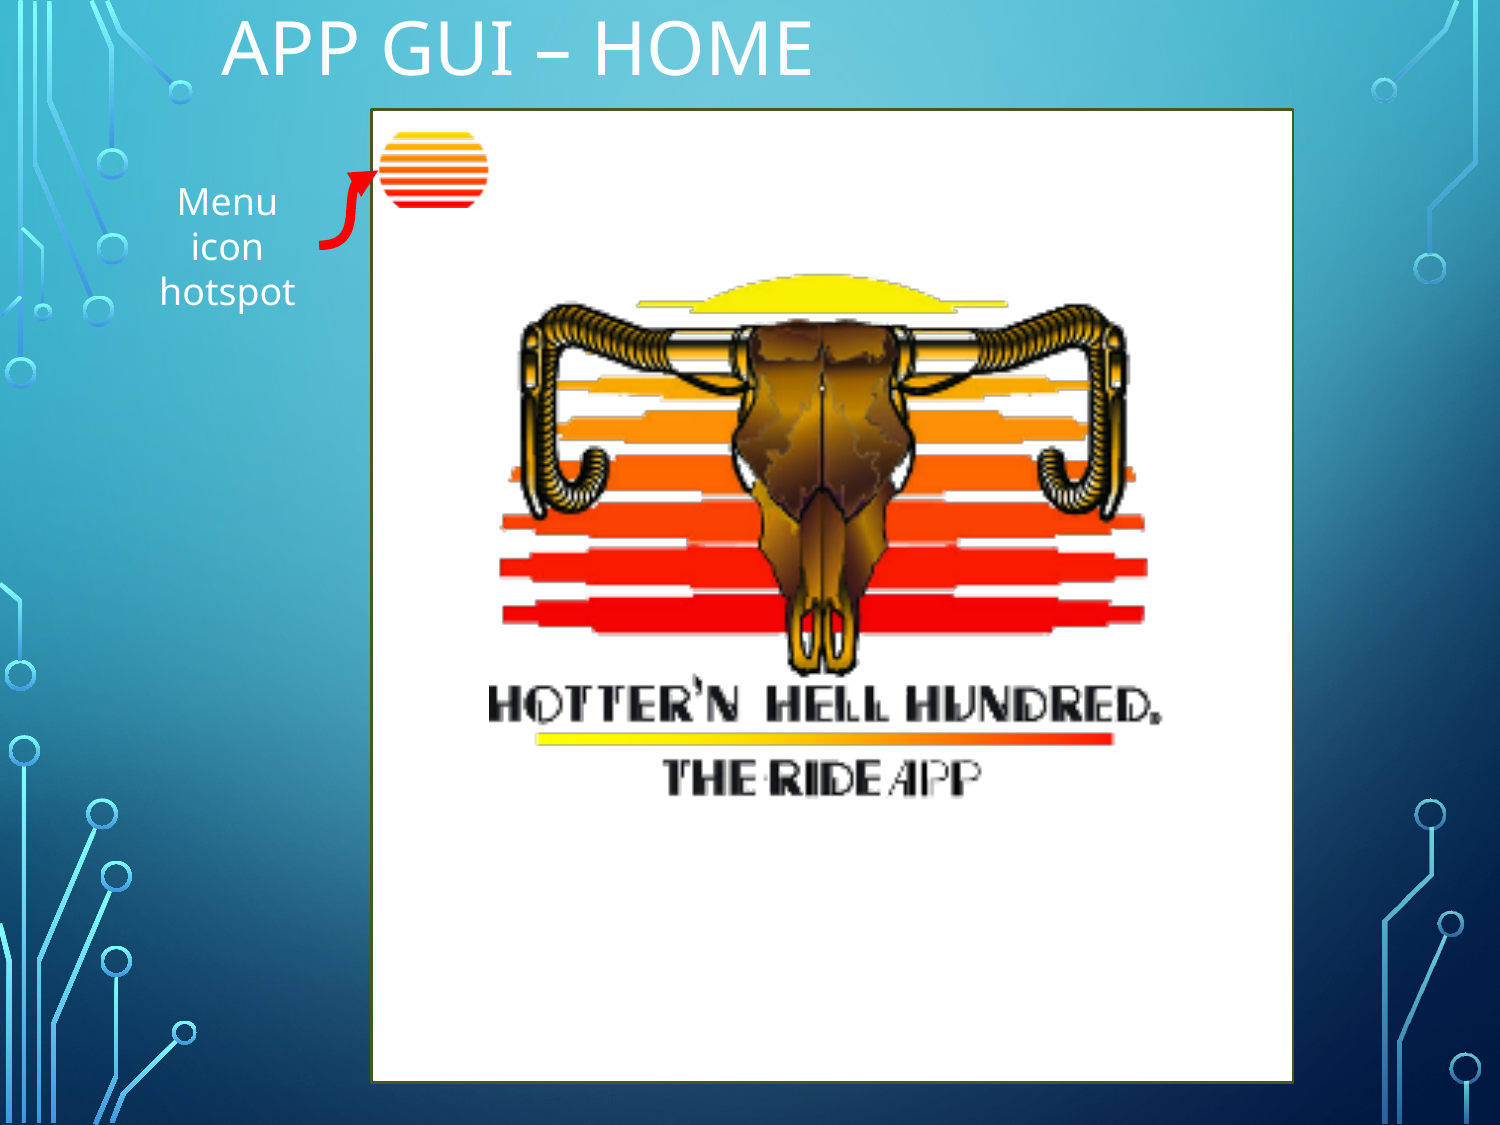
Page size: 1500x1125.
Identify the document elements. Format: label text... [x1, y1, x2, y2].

title APP GUI – home [206, 0, 1426, 113]
picture [377, 132, 490, 209]
text_box [370, 113, 1294, 1084]
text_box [135, 170, 379, 277]
picture [488, 248, 1172, 818]
